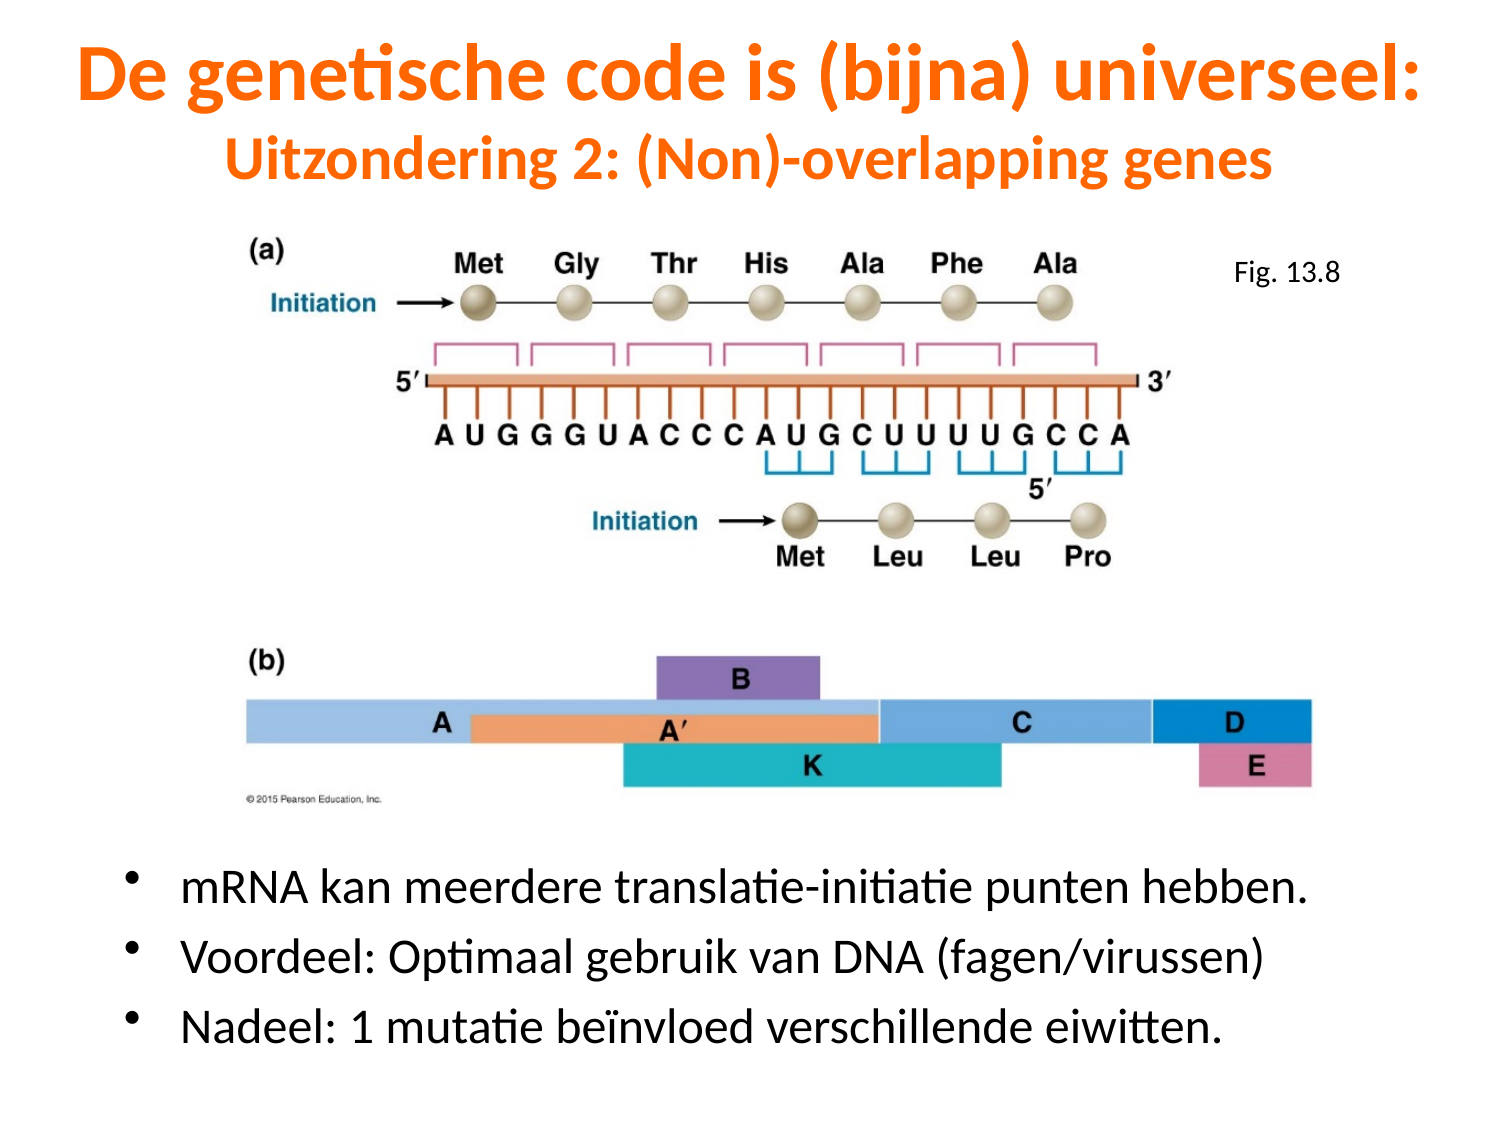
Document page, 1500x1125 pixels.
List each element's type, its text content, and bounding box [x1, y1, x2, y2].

list mRNA kan meerdere translatie-initiatie punten hebben. Voordeel: Optimaal gebruik van DNA (fagen/virussen) Nadeel: 1 mutatie beïnvloed verschillende eiwitten. [108, 845, 1500, 1100]
text_box Fig. 13.8 [1322, 243, 1365, 296]
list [241, 231, 1318, 812]
title De genetische code is (bijna) universeel: Uitzondering 2: (Non)-overlapping genes [17, 30, 1483, 181]
